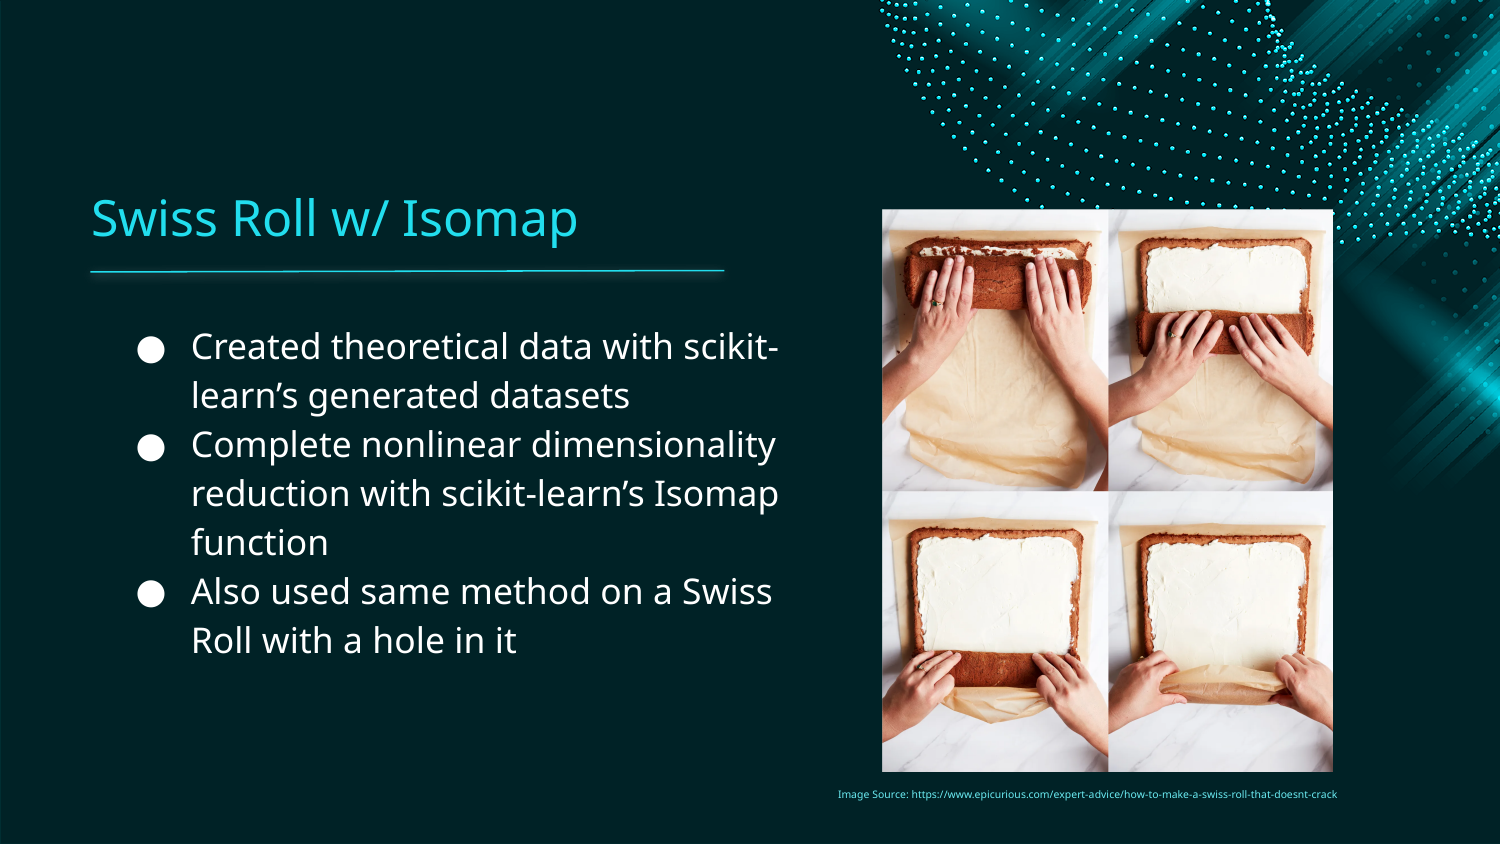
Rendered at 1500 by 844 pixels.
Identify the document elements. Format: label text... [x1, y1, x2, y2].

text_box Image Source: https://www.epicurious.com/expert-advice/how-to-make-a-swiss-roll-that-doesnt-crack [823, 781, 1458, 807]
title Swiss Roll w/ Isomap [76, 171, 1017, 326]
picture [0, 0, 1500, 844]
list Created theoretical data with scikit-learn’s generated datasets Complete nonlinear dimensionality reduction with scikit-learn’s Isomap function Also used same method on a Swiss Roll with a hole in it [100, 303, 824, 720]
